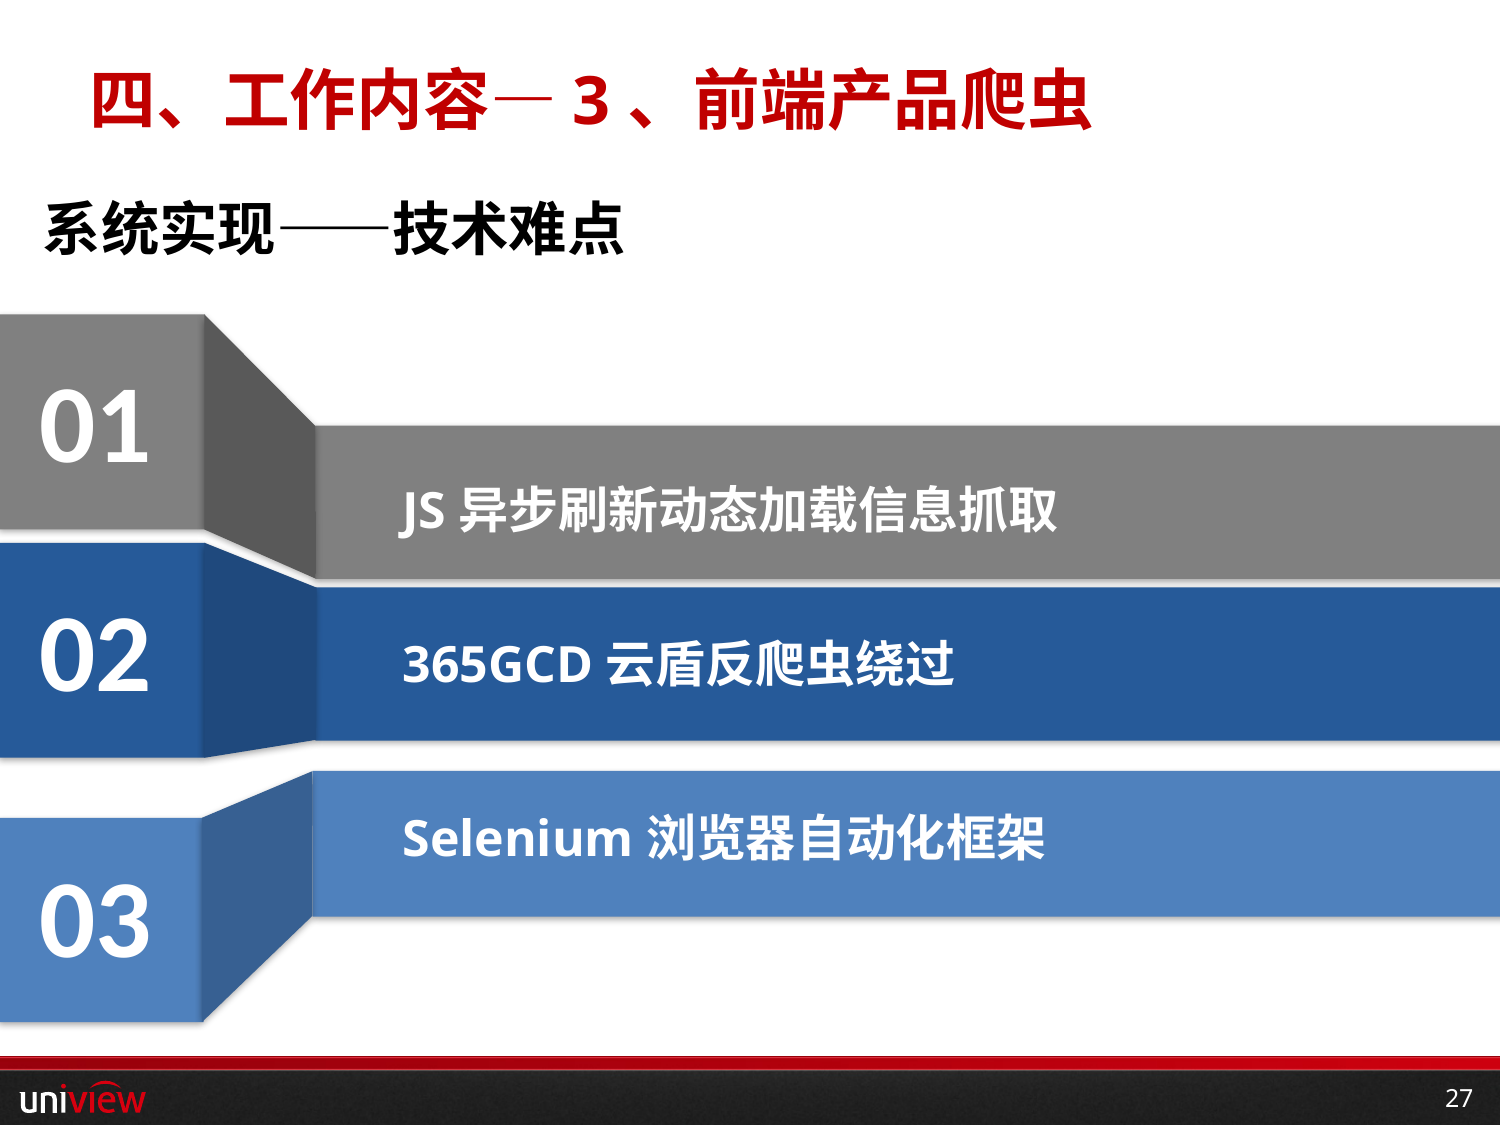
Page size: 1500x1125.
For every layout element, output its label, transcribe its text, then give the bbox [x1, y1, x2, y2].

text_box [0, 542, 1500, 868]
text_box 系统实现——技术难点 [28, 184, 1500, 270]
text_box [0, 879, 1500, 1023]
title 四、工作内容—3、前端产品爬虫 [75, 50, 1447, 150]
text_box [0, 314, 1500, 542]
picture [0, 1056, 1500, 1125]
